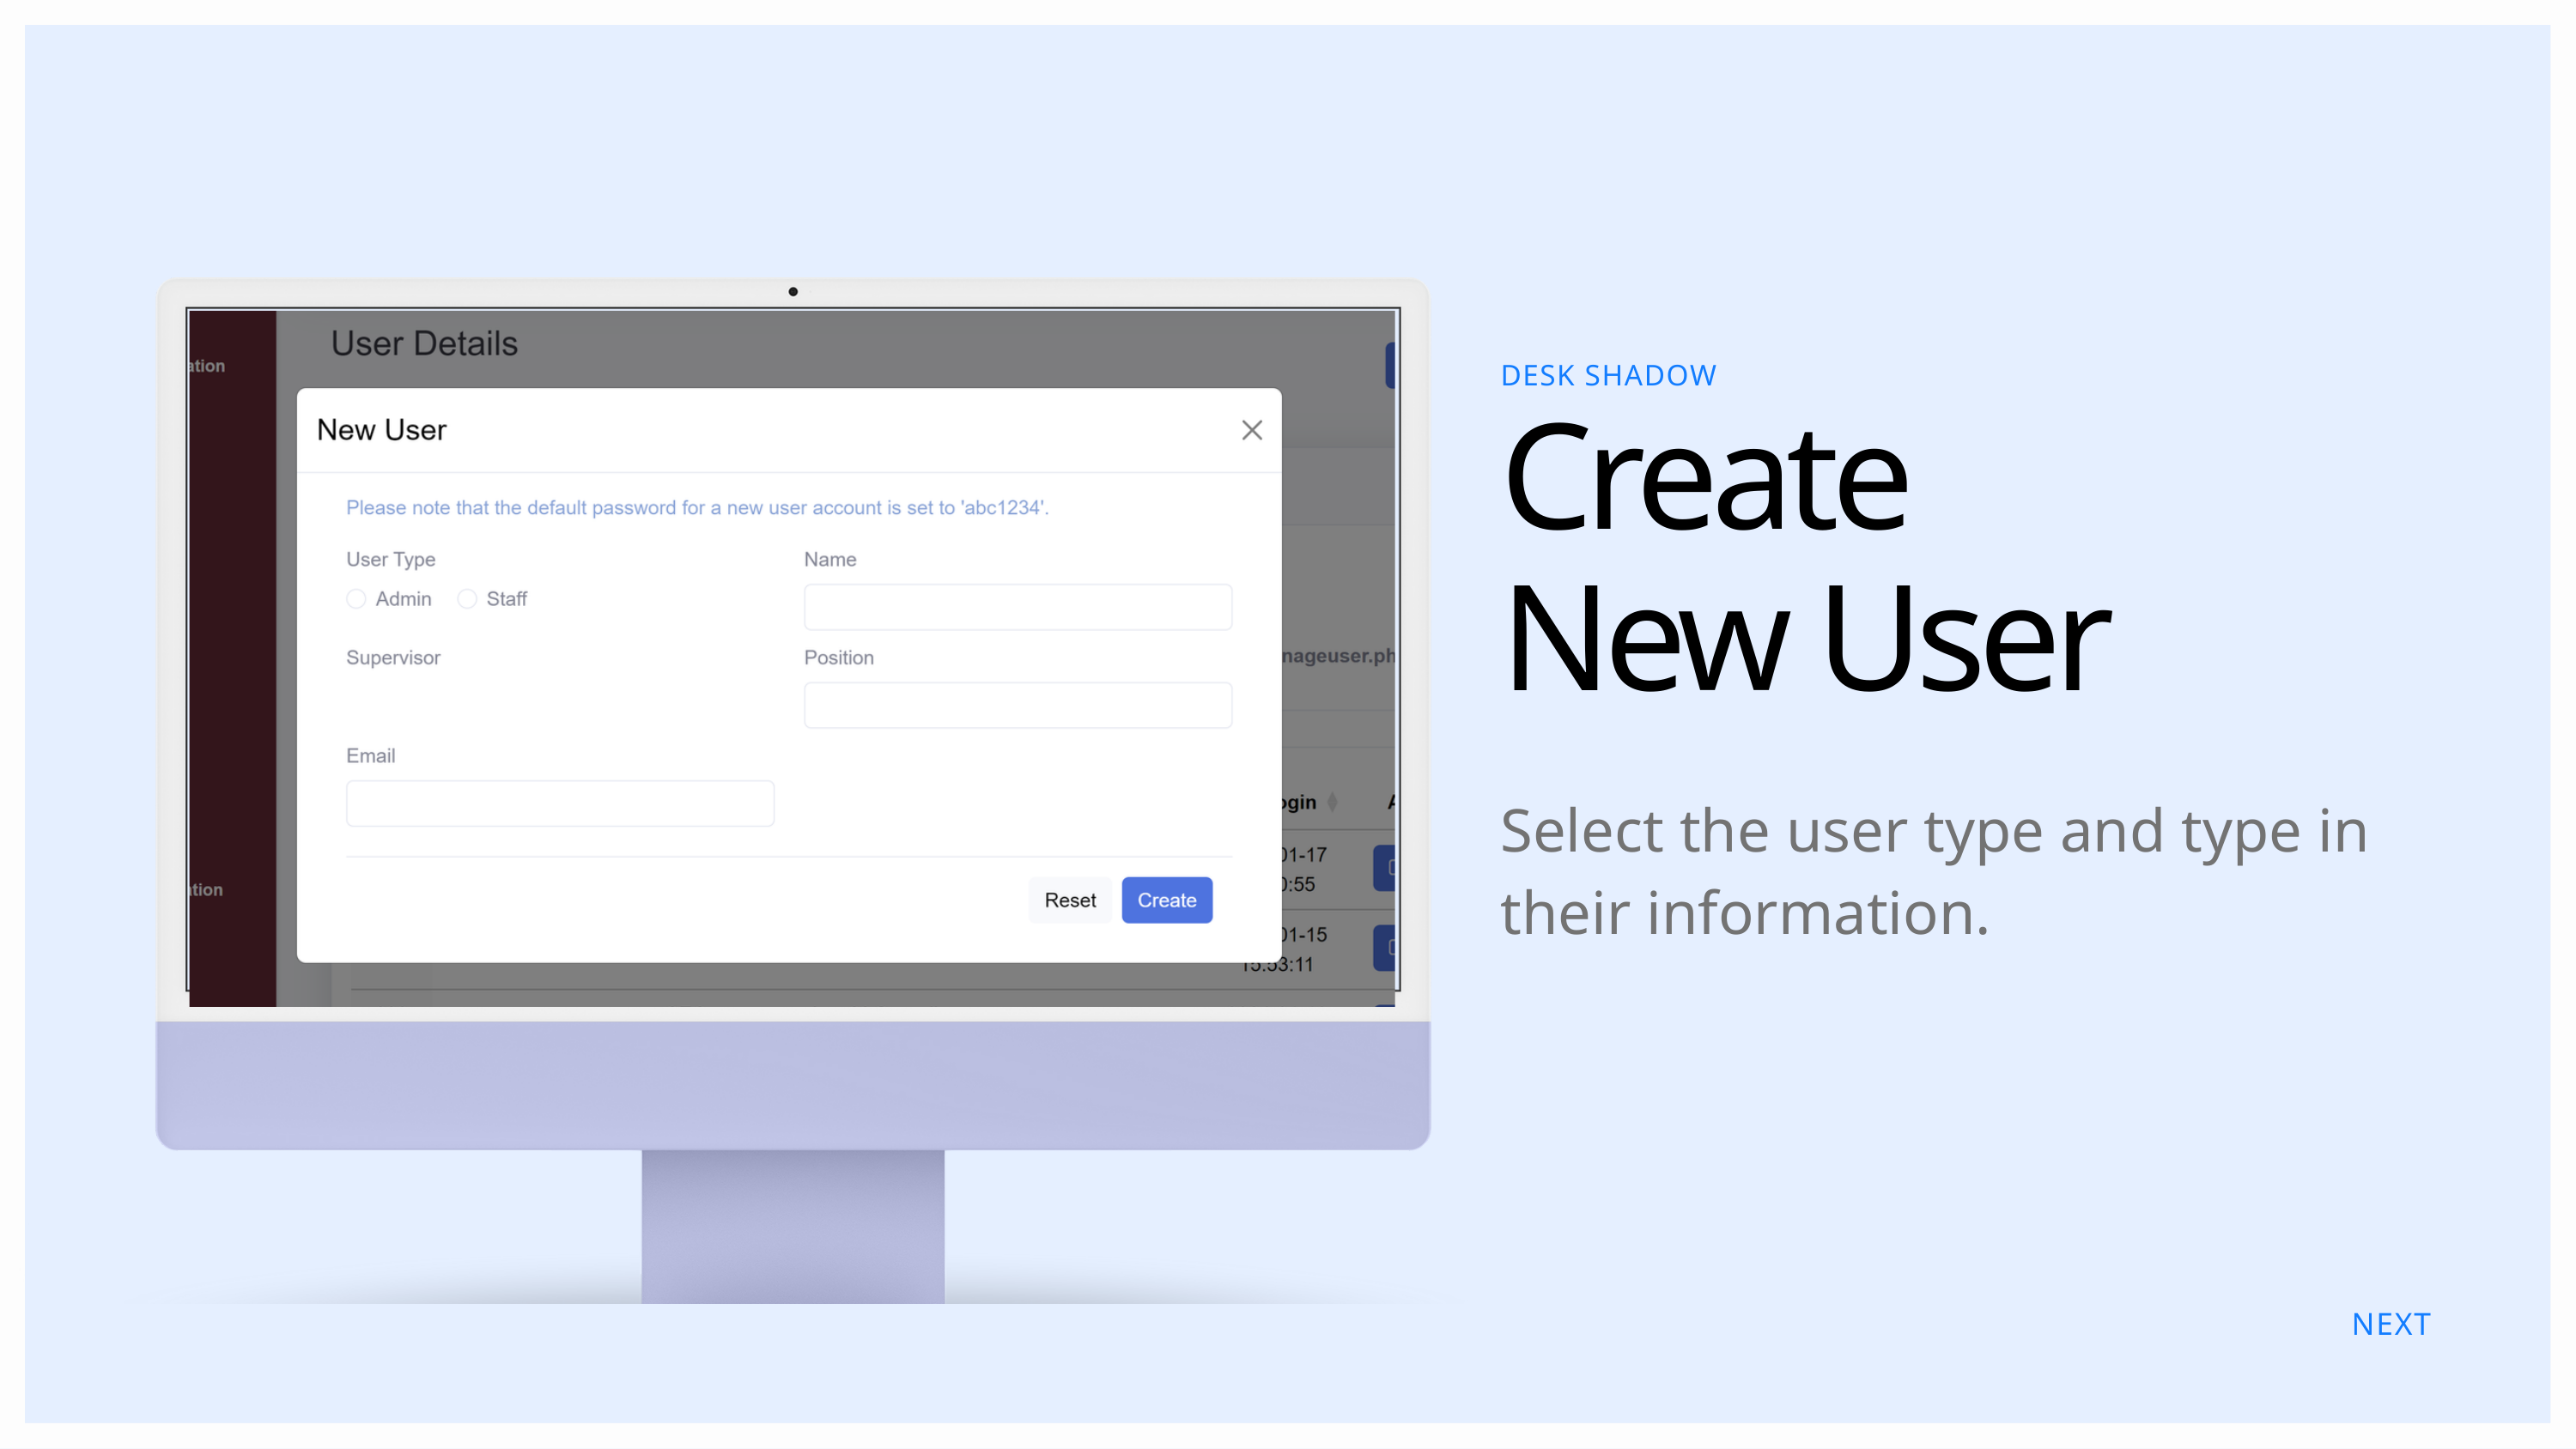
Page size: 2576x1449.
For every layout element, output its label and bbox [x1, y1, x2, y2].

text_box [189, 310, 1395, 1007]
text_box [1500, 355, 2432, 726]
text_box [0, 0, 2576, 1449]
